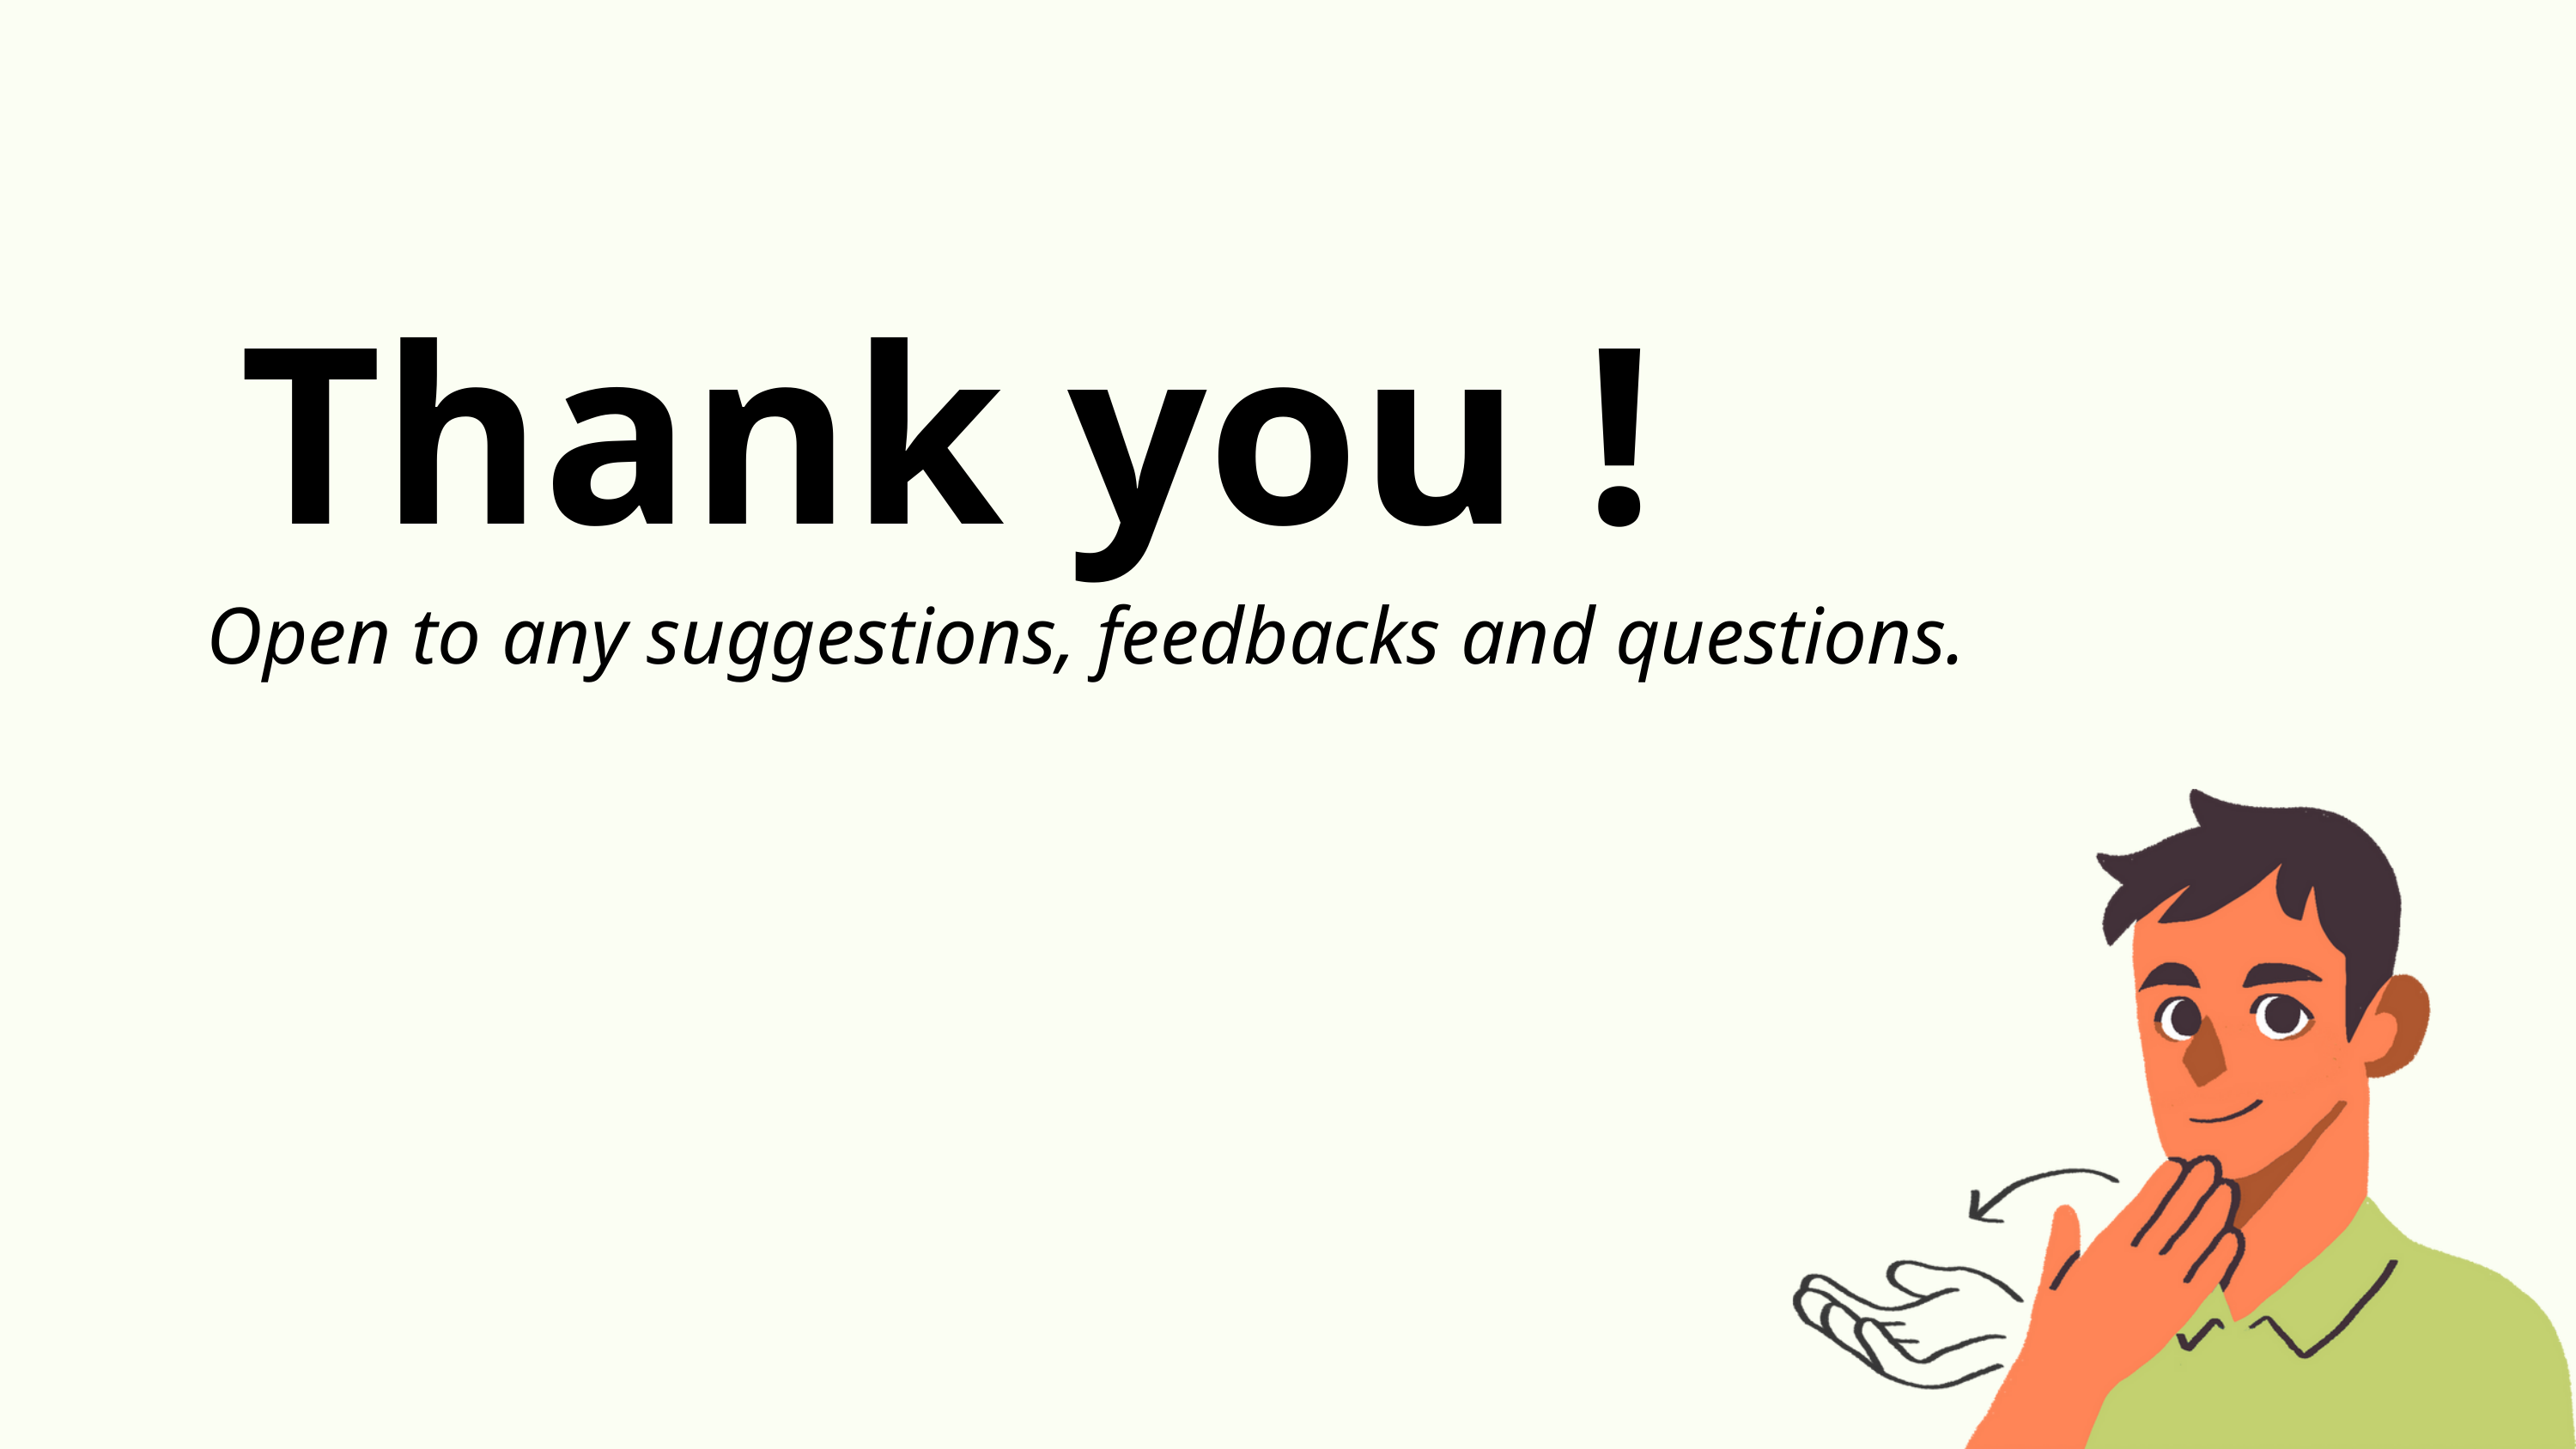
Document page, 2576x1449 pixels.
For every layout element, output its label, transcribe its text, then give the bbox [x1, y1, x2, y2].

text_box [1792, 789, 2576, 1449]
text_box Thank you ! [101, 229, 1793, 573]
text_box Open to any suggestions, feedbacks and questions. [123, 571, 2050, 680]
